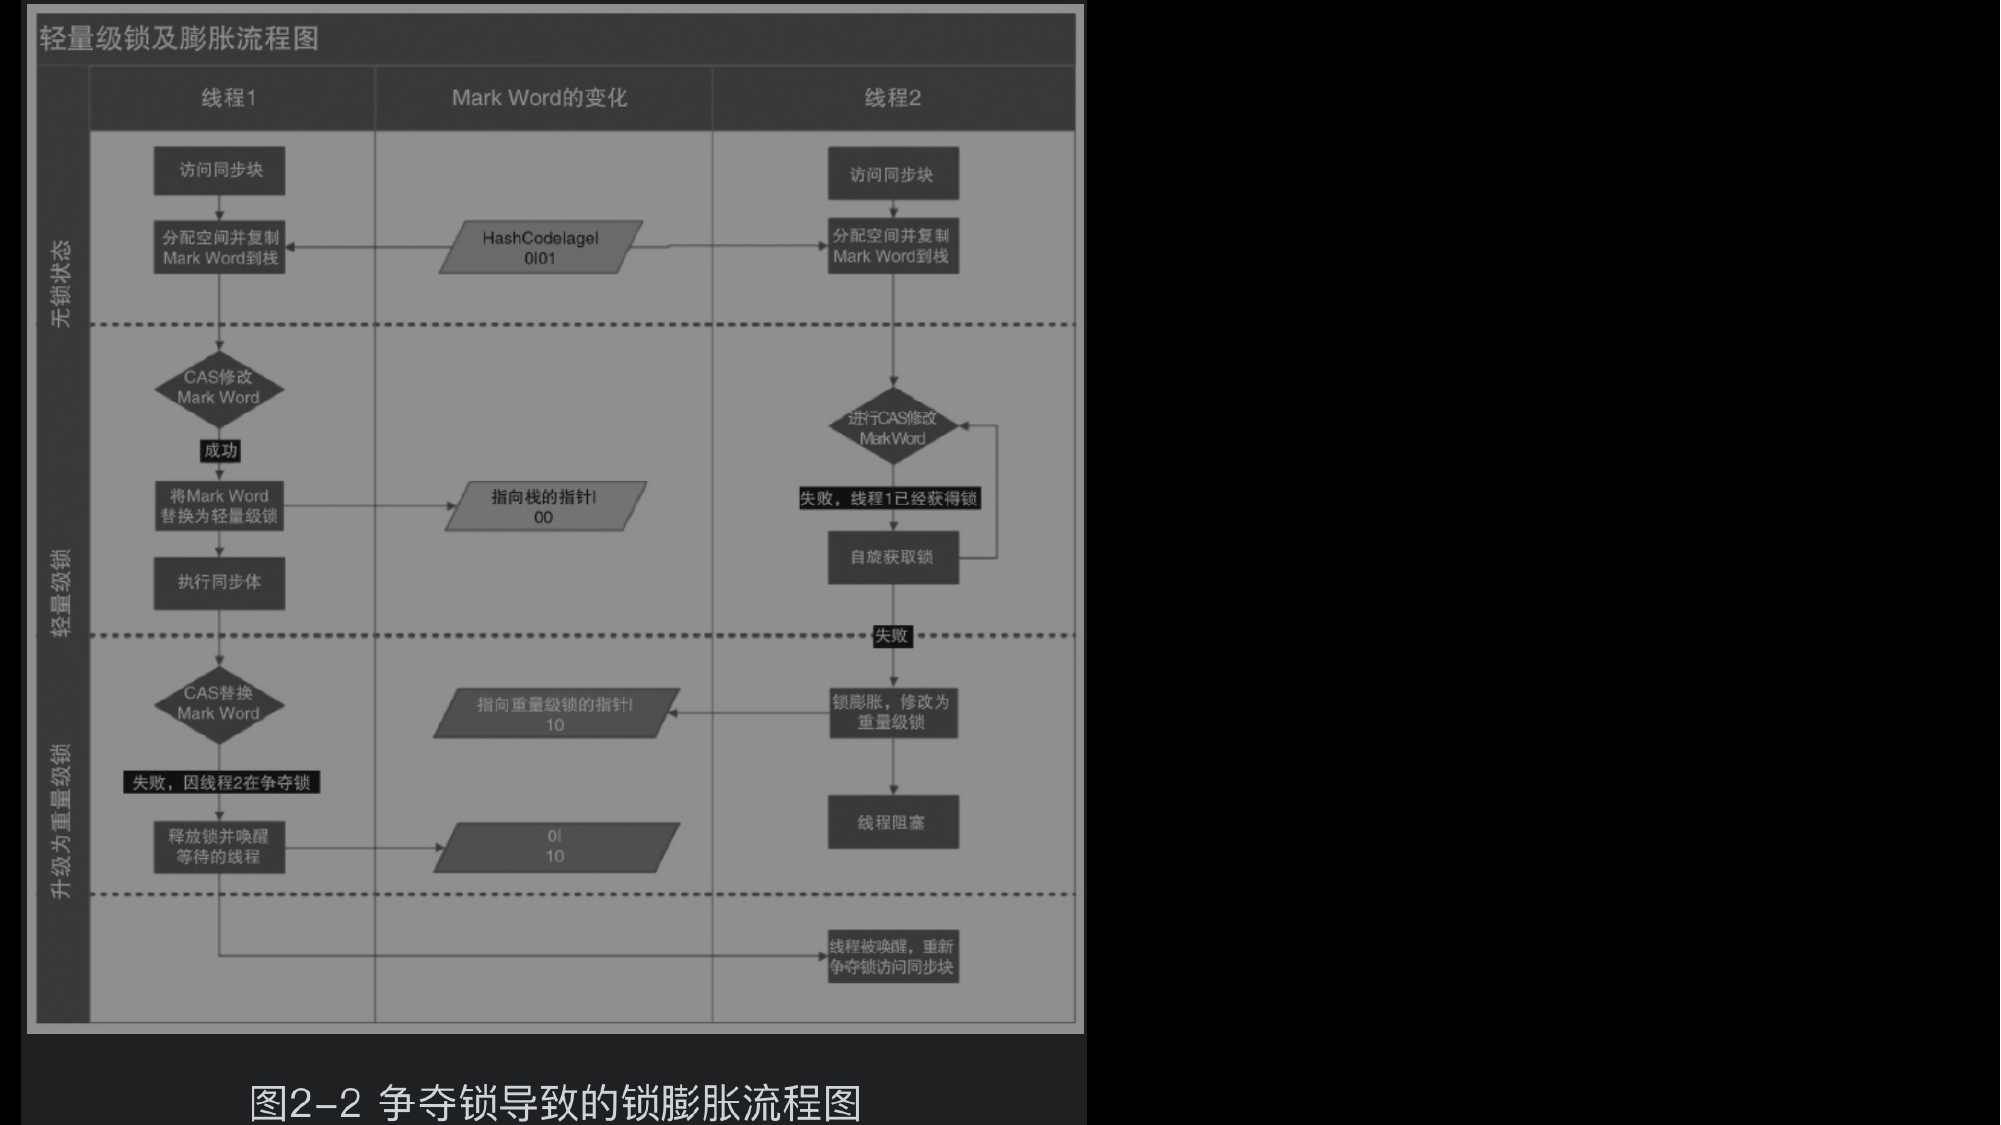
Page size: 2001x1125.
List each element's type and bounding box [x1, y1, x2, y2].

picture [21, 0, 1087, 1125]
